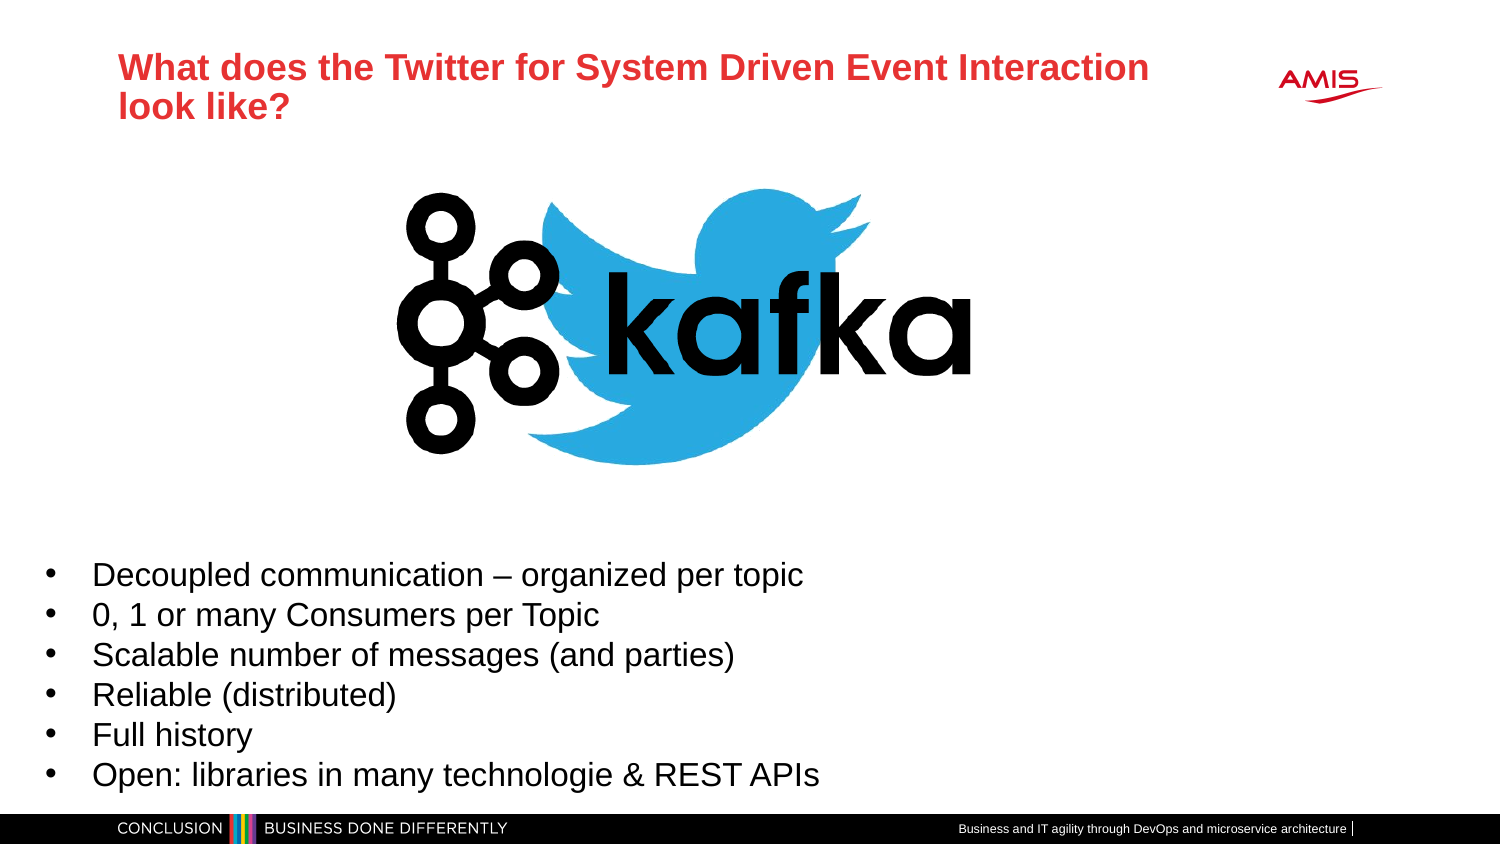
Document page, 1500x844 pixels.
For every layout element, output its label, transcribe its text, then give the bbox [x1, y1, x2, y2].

picture [1205, 58, 1388, 106]
picture [354, 150, 1012, 496]
text_box Decoupled communication – organized per topic 0, 1 or many Consumers per Topic Scalable number of messages (and parties) Reliable (distributed) Full history Open: libraries in many technologie & REST APIs [45, 553, 822, 793]
title What does the Twitter for System Driven Event Interaction look like? [118, 47, 1205, 130]
picture [0, 814, 236, 844]
picture [239, 814, 1500, 844]
footer Business and IT agility through DevOps and microservice architecture [814, 820, 1347, 839]
